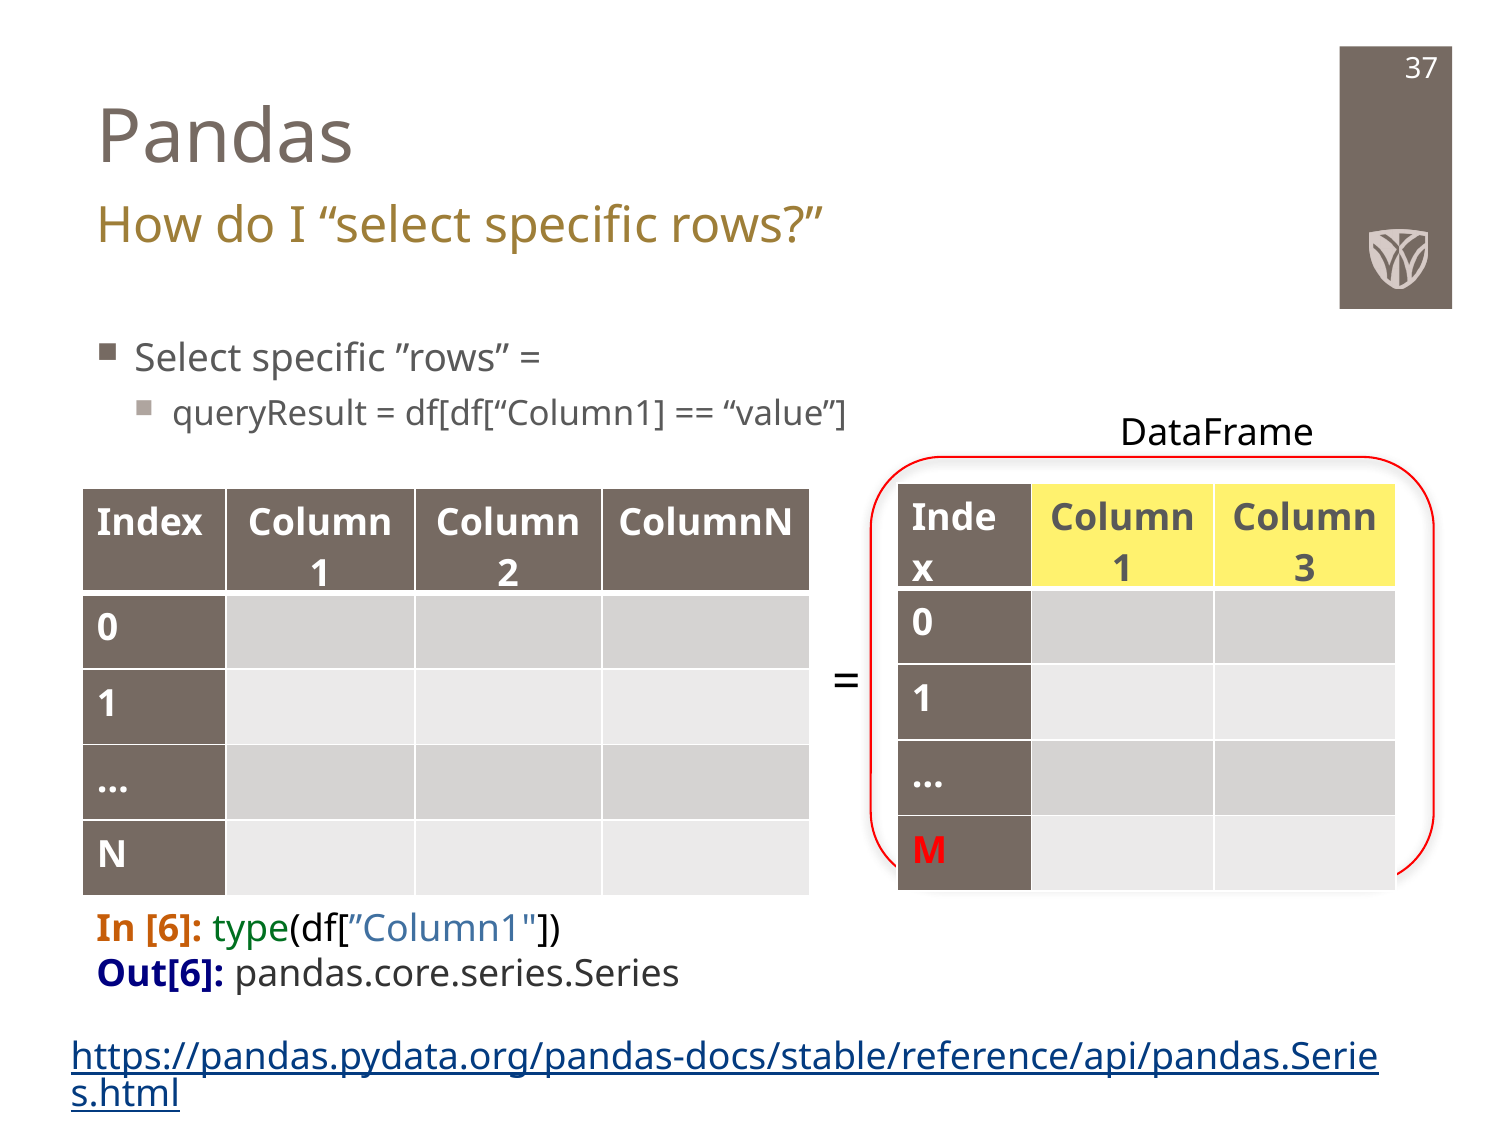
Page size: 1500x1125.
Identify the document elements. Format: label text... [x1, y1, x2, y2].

table_cell [603, 745, 809, 819]
table_cell [416, 821, 601, 895]
table_cell [1032, 665, 1213, 739]
table_cell … [83, 745, 225, 819]
table_cell [1032, 741, 1213, 815]
table_cell 1 [83, 670, 225, 744]
table_cell [227, 596, 414, 668]
table_cell [1032, 816, 1213, 890]
text_box DataFrame [1105, 400, 1339, 461]
table_cell … [898, 741, 1031, 815]
table_cell [227, 821, 414, 895]
title Pandas [81, 22, 1322, 185]
table_cell [227, 670, 414, 744]
table_cell M [898, 816, 1031, 890]
table_cell 0 [898, 591, 1031, 663]
text_box https://pandas.pydata.org/pandas-docs/stable/reference/api/pandas.Series.html [55, 1024, 1408, 1091]
text_box In [6]: type(df[”Column1"]) Out[6]: pandas.core.series.Series [81, 896, 832, 1001]
table_cell [416, 745, 601, 819]
table_header Column3 [1215, 484, 1395, 586]
table_cell [603, 821, 809, 895]
table_cell [1215, 665, 1395, 739]
table_cell [1032, 591, 1213, 663]
table_header Column1 [1032, 484, 1213, 586]
text_box [869, 455, 1435, 876]
table_header Index [83, 489, 225, 590]
table_cell N [83, 821, 225, 895]
list Select specific ”rows” = queryResult = df[df[“Column1] == “value”] [81, 324, 1322, 441]
table_cell [603, 670, 809, 744]
table_header Column1 [227, 489, 414, 590]
table_cell 0 [83, 596, 225, 668]
table_cell [227, 745, 414, 819]
list How do I “select specific rows?” [81, 185, 1322, 313]
table_cell [416, 670, 601, 744]
table_header Column2 [416, 489, 601, 590]
table_header ColumnN [603, 489, 809, 590]
table_cell [1215, 816, 1395, 890]
table_header Index [898, 484, 1031, 586]
table_cell [1215, 591, 1395, 663]
text_box = [817, 640, 880, 716]
table_cell 1 [898, 665, 1031, 739]
table_cell [1215, 741, 1395, 815]
table_cell [603, 596, 809, 668]
slide_number 37 [1362, 39, 1454, 100]
table_cell [416, 596, 601, 668]
